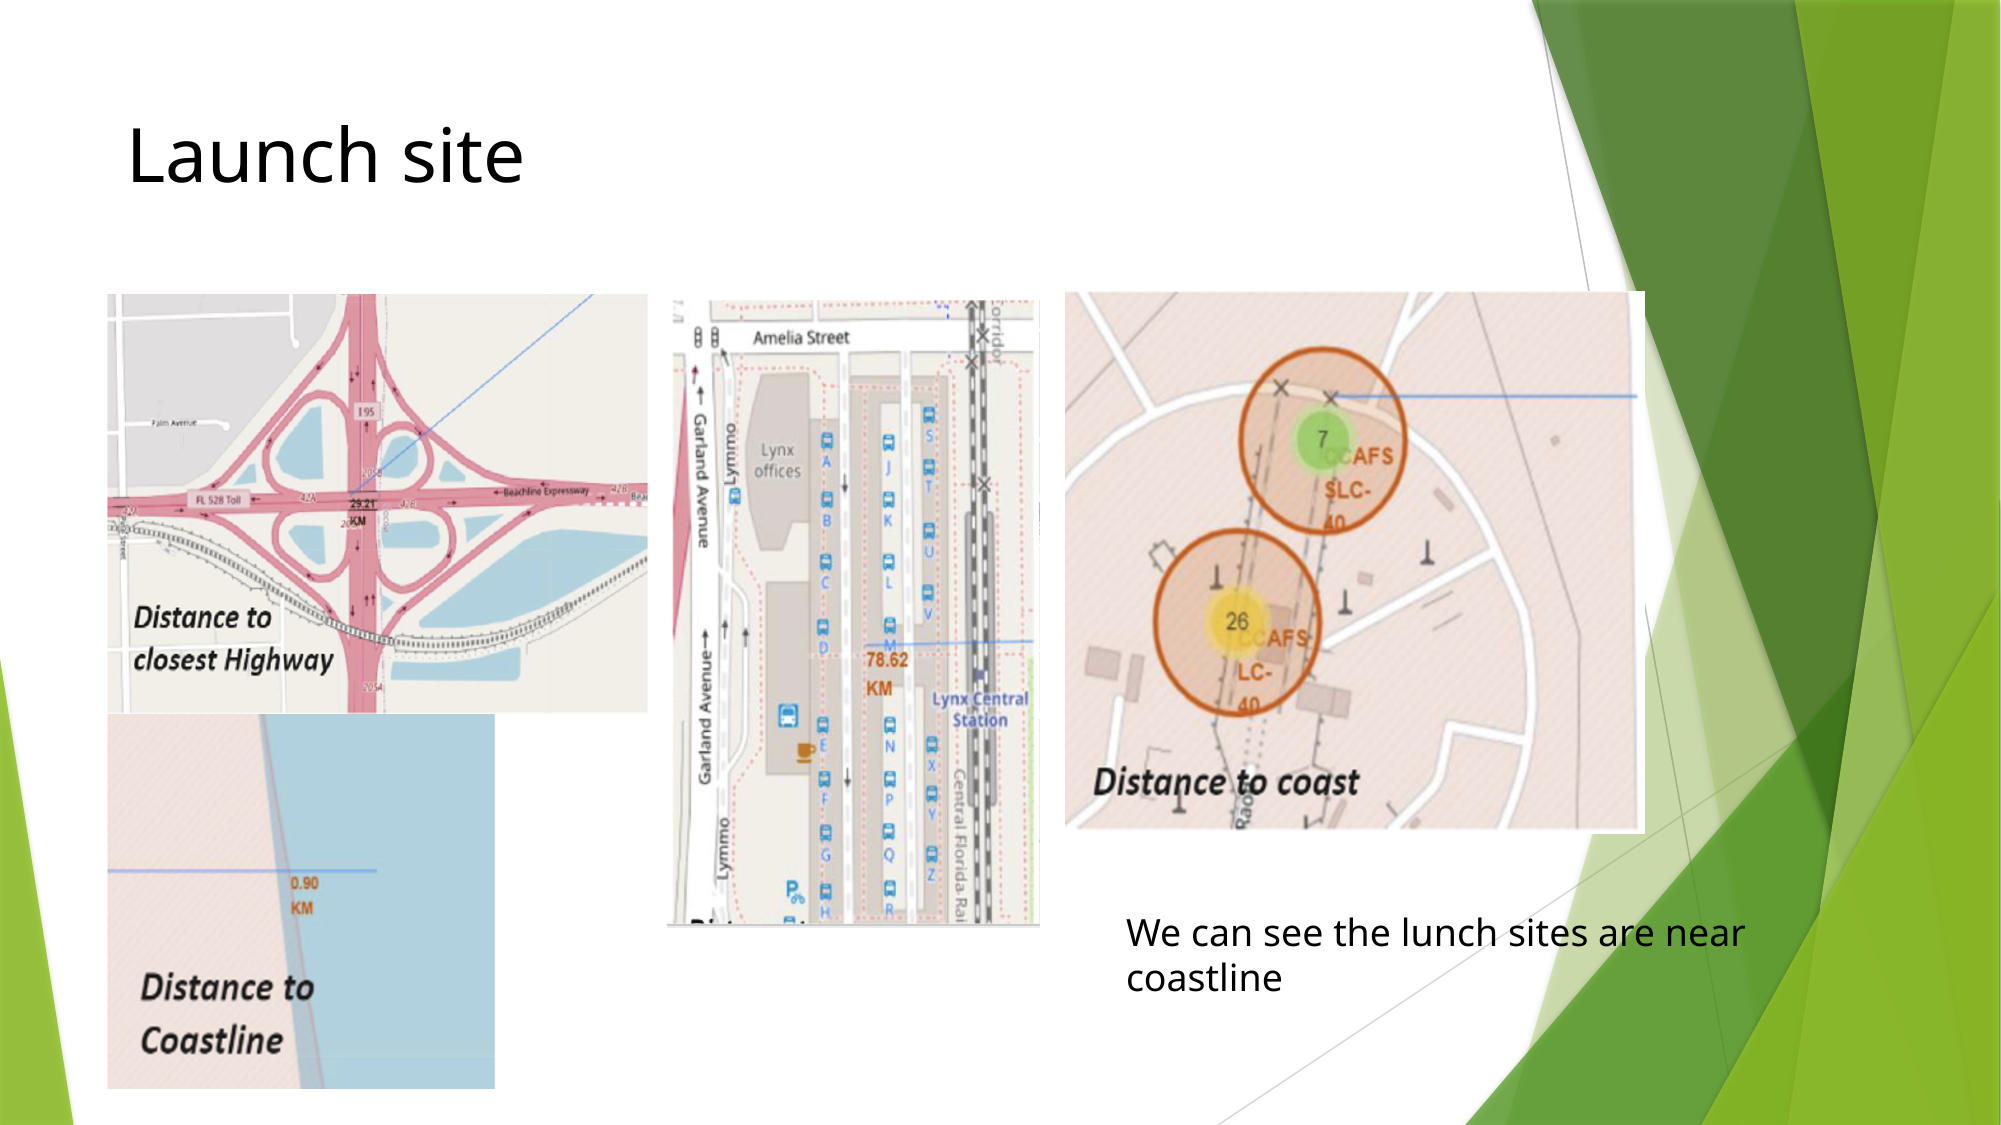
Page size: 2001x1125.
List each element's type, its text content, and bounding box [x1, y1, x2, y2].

picture [106, 293, 658, 1090]
title Launch site [111, 99, 1522, 317]
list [667, 296, 1041, 929]
text_box We can see the lunch sites are near coastline [1111, 901, 1912, 1007]
picture [1065, 291, 1646, 834]
